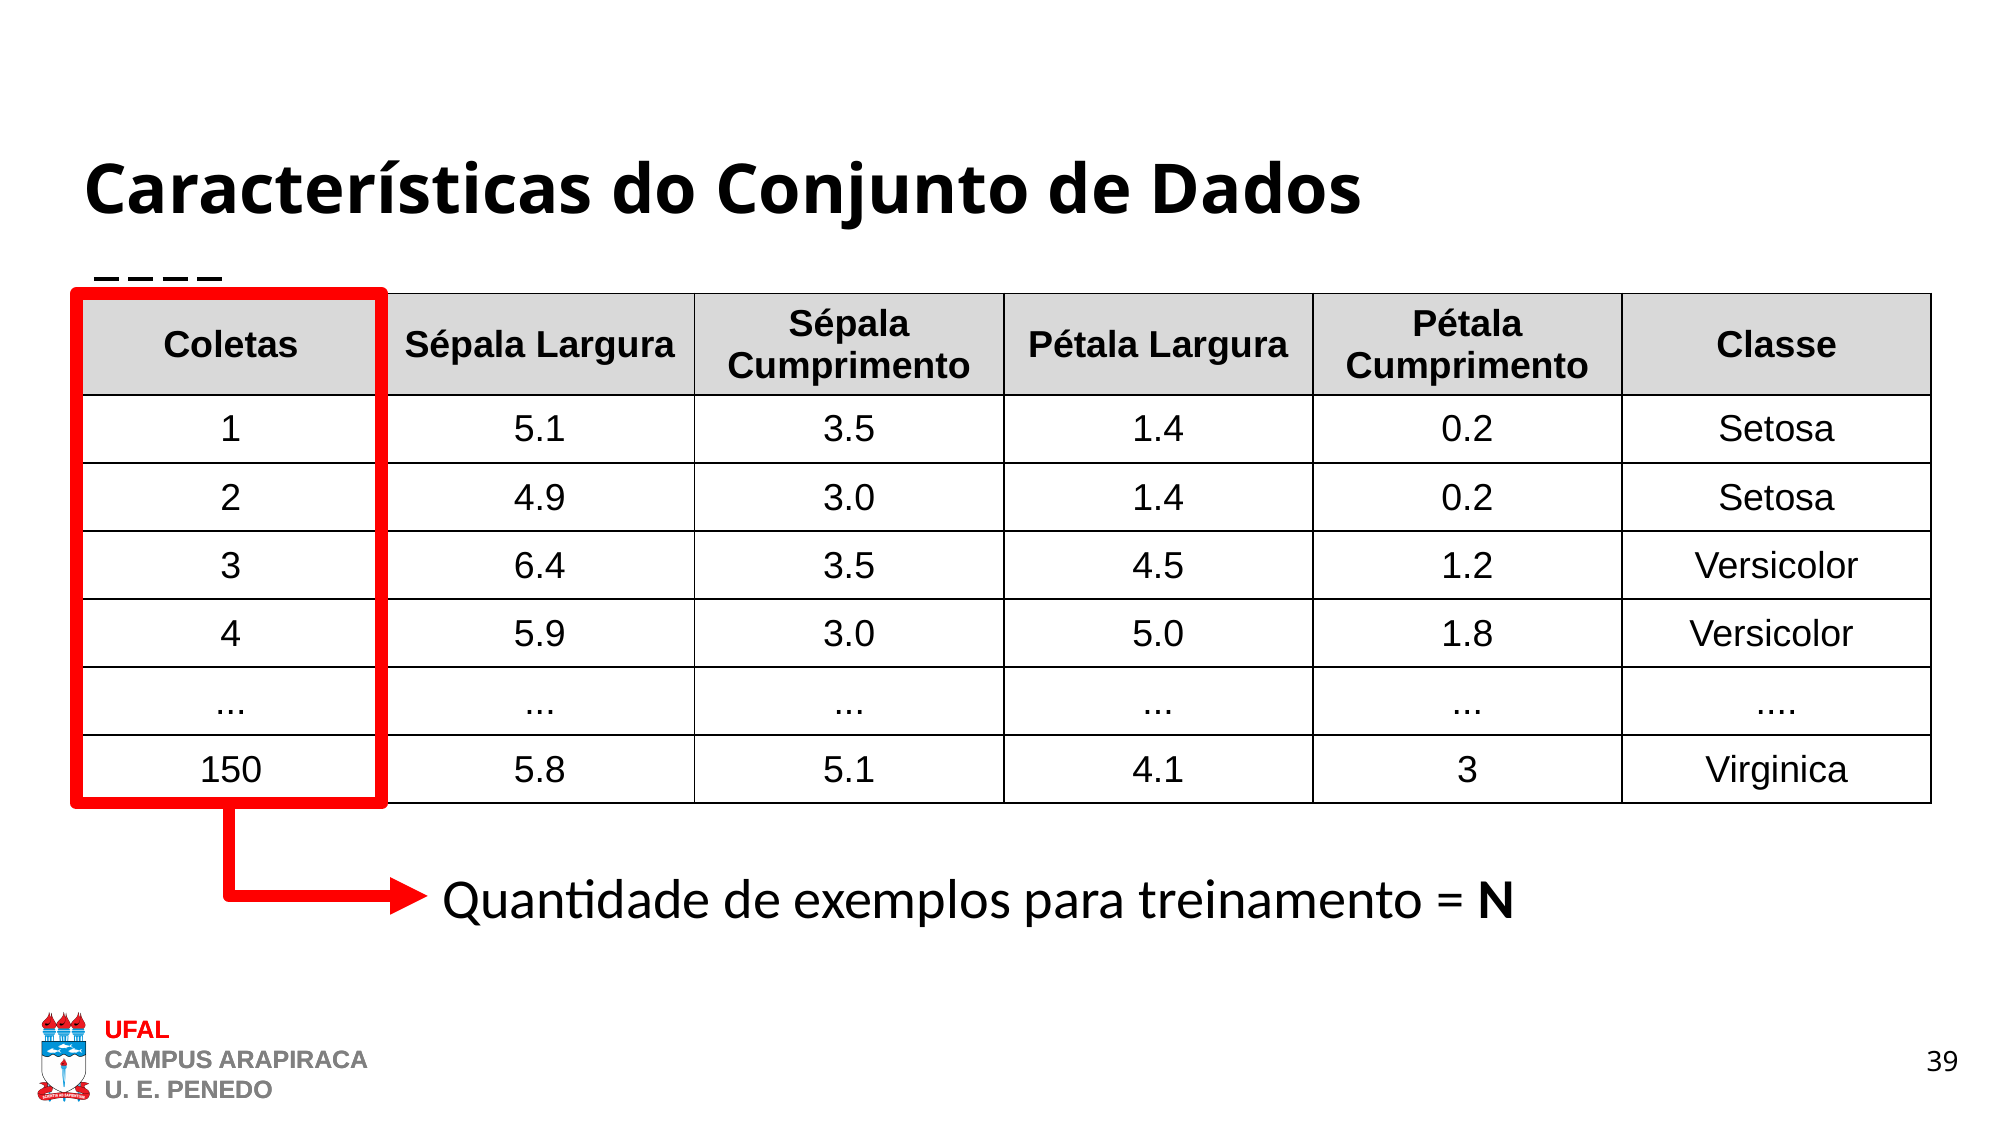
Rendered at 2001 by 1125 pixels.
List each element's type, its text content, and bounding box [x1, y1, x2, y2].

table_cell 3.5 [695, 532, 1003, 598]
table_header Pétala Largura [1005, 294, 1312, 394]
table_header Sépala Cumprimento [695, 294, 1003, 394]
table_cell 4.1 [1005, 736, 1312, 802]
table_cell Versicolor [1623, 532, 1930, 598]
table_header Classe [1623, 294, 1930, 394]
table_cell 3 [1314, 736, 1621, 802]
slide_number 39 [1853, 1019, 1974, 1106]
table_cell 4.9 [386, 464, 694, 530]
table_cell 0.2 [1314, 396, 1621, 462]
table_cell 5.9 [386, 600, 694, 666]
table_cell 6.4 [386, 532, 694, 598]
picture [21, 1008, 107, 1105]
table_cell 1.4 [1005, 464, 1312, 530]
text_box Quantidade de exemplos para treinamento = N [427, 854, 1530, 938]
table_cell 4.5 [1005, 532, 1312, 598]
table_cell 3.0 [695, 600, 1003, 666]
table_cell 1.8 [1314, 600, 1621, 666]
table_header Pétala Cumprimento [1314, 294, 1621, 394]
table_header Sépala Largura [386, 294, 694, 394]
title Características do Conjunto de Dados [68, 81, 1932, 242]
table_cell Setosa [1623, 464, 1930, 530]
table_cell Setosa [1623, 396, 1930, 462]
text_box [277, 753, 372, 946]
table_cell 0.2 [1314, 464, 1621, 530]
text_box [74, 291, 384, 805]
table_cell ... [695, 668, 1003, 734]
table_cell .... [1623, 668, 1930, 734]
table_cell 3.0 [695, 464, 1003, 530]
table_cell ... [1314, 668, 1621, 734]
table_cell 5.1 [386, 396, 694, 462]
table_cell ... [1005, 668, 1312, 734]
table_cell 5.8 [386, 736, 694, 802]
table_cell 1.4 [1005, 396, 1312, 462]
table_cell ... [386, 668, 694, 734]
table_cell Versicolor [1623, 600, 1930, 666]
table_cell 5.0 [1005, 600, 1312, 666]
table_cell 5.1 [695, 736, 1003, 802]
table_cell 1.2 [1314, 532, 1621, 598]
table_cell Virginica [1623, 736, 1930, 802]
table_cell 3.5 [695, 396, 1003, 462]
